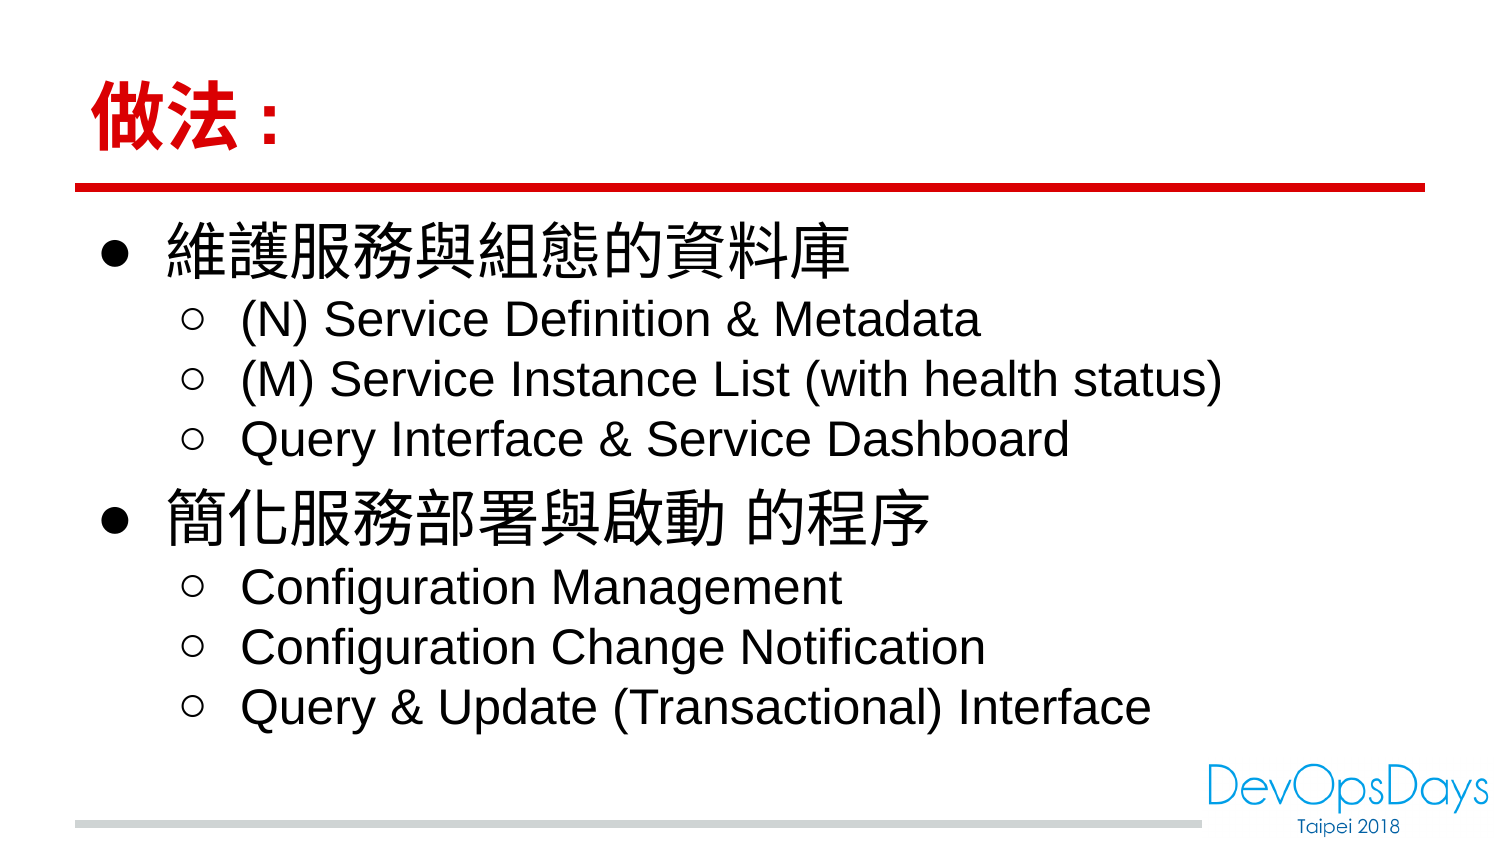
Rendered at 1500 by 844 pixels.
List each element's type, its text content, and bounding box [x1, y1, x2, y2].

list 維護服務與組態的資料庫 (N) Service Definition & Metadata (M) Service Instance List (with health status) Query Interface & Service Dashboard 簡化服務部署與啟動 的程序 Configuration Management Configuration Change Notification Query & Update (Transactional) Interface [75, 196, 1425, 808]
title 做法: [75, 33, 1425, 175]
picture [1202, 757, 1494, 844]
picture [1425, 781, 1445, 802]
